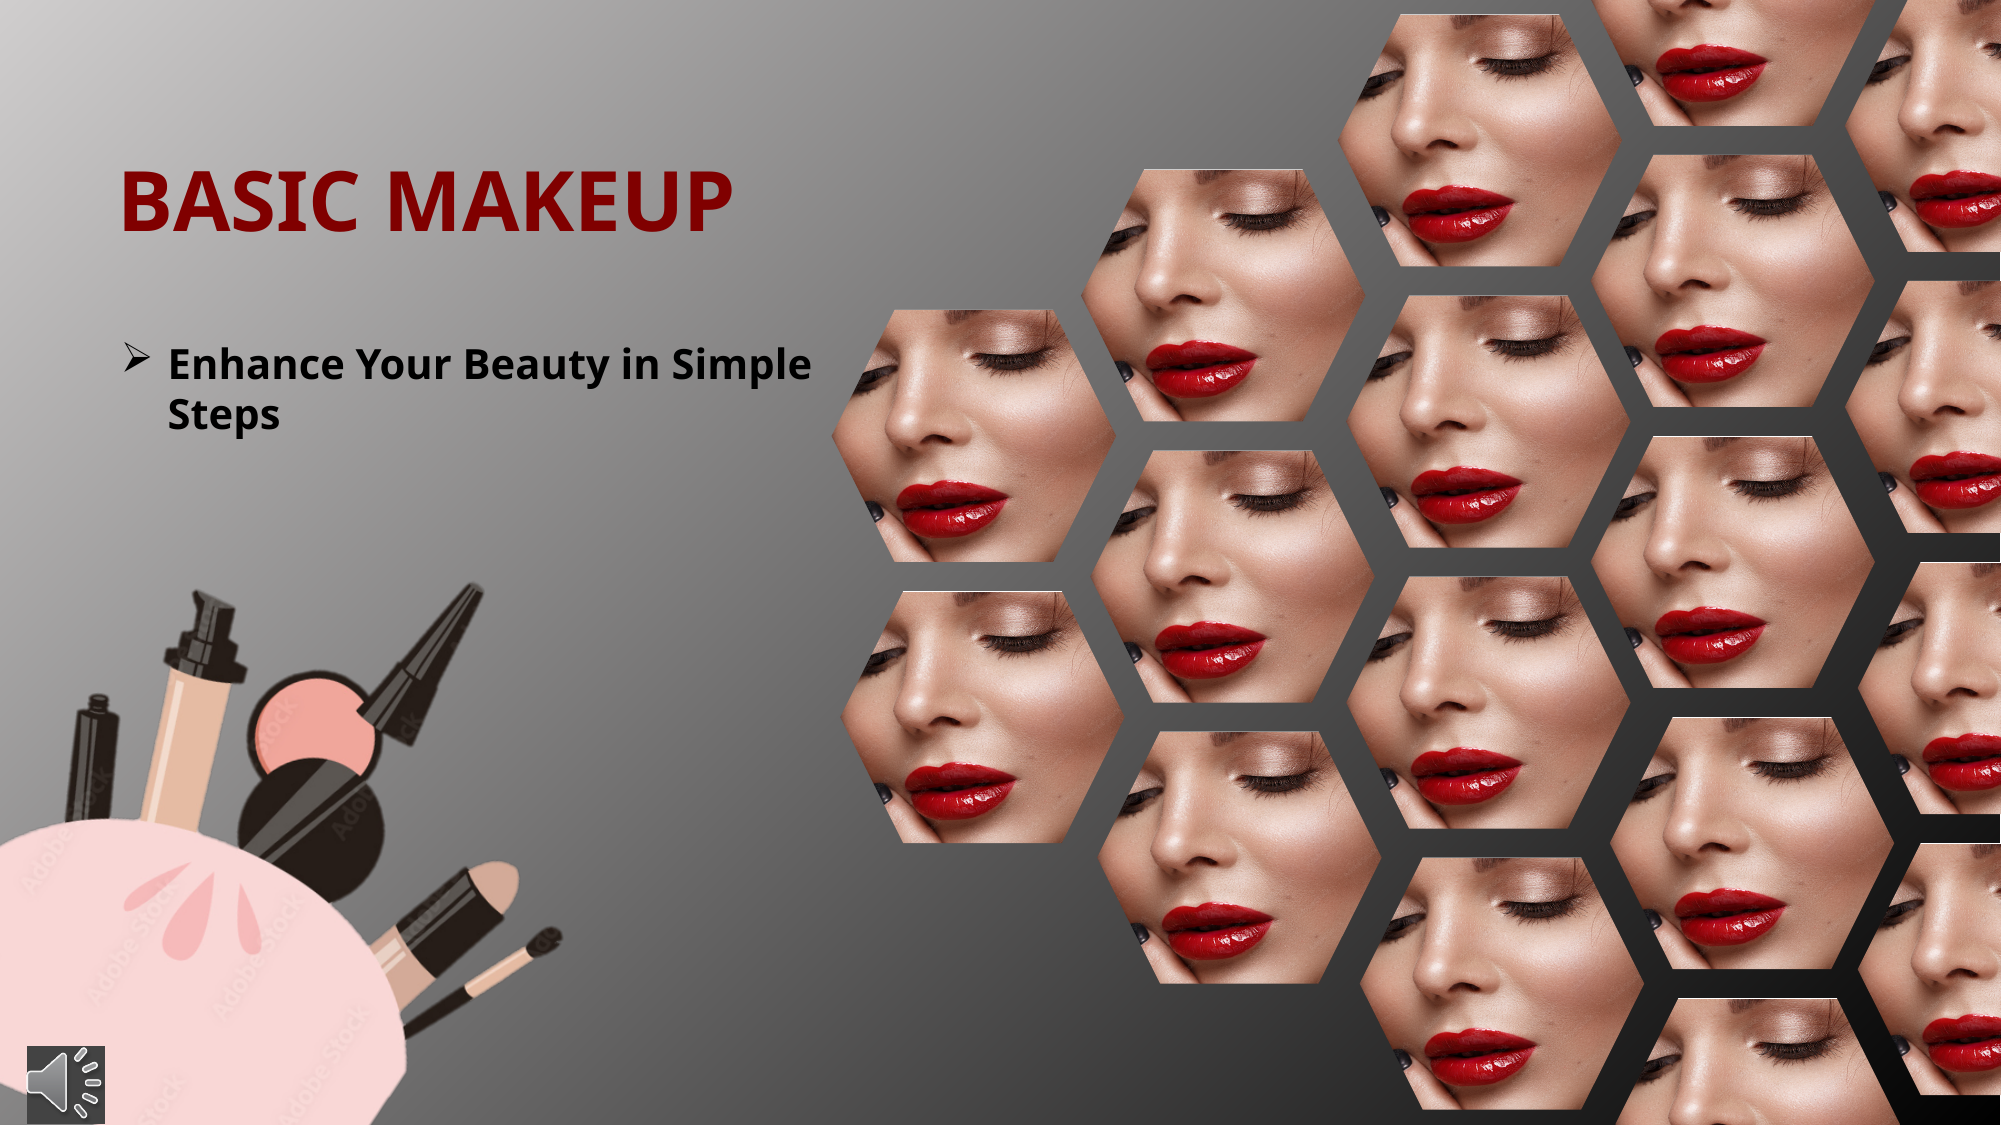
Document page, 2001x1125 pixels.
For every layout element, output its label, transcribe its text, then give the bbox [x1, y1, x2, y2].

text_box Enhance Your Beauty in Simple Steps [776, 330, 831, 446]
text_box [831, 0, 2000, 1125]
text_box BASIC MAKEUP [102, 140, 829, 256]
picture [0, 226, 831, 1125]
